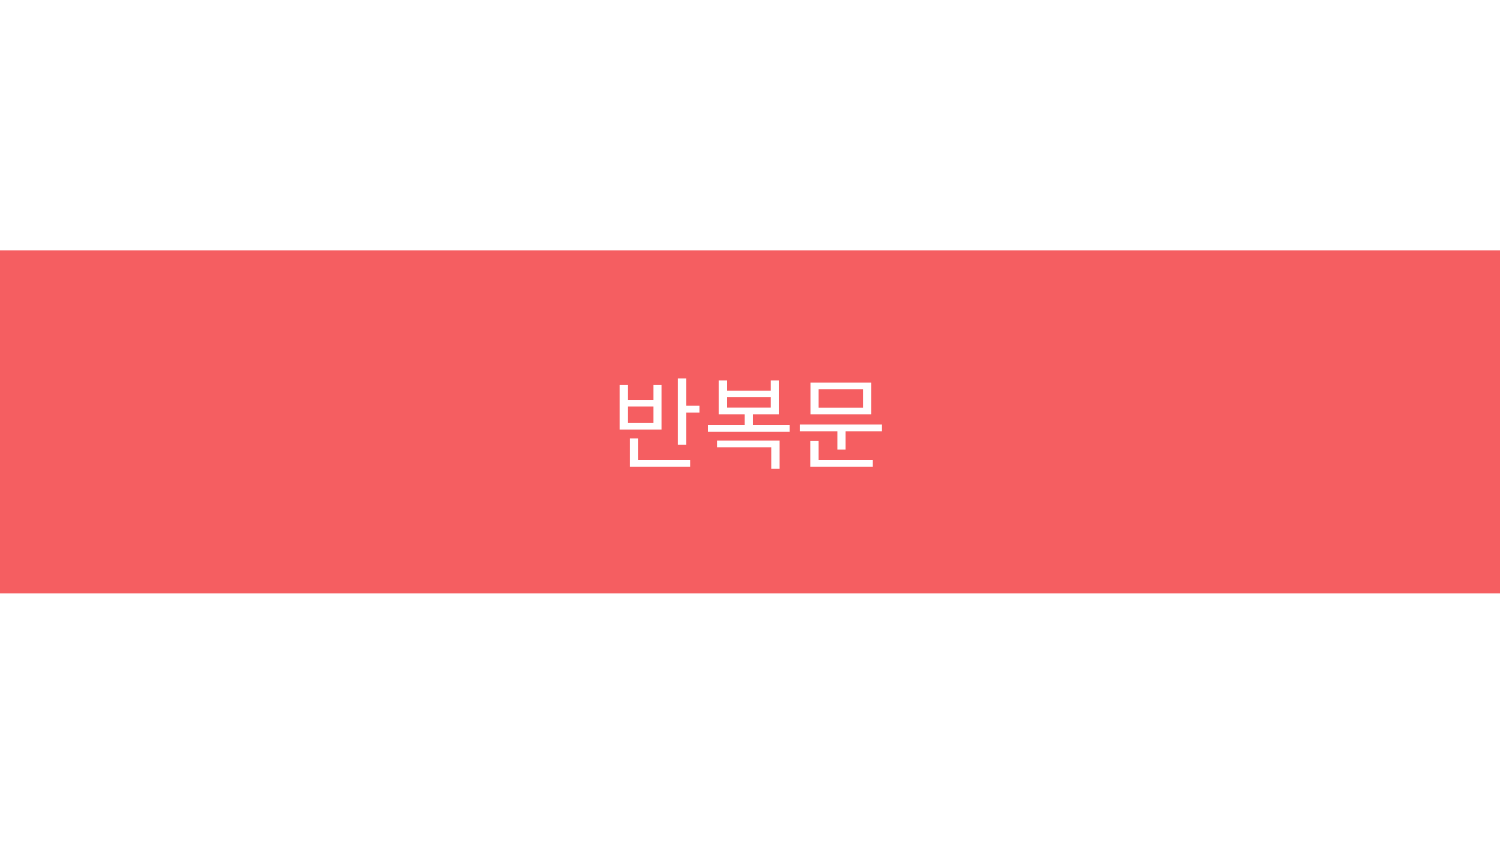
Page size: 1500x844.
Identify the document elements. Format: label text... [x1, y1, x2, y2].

title 반복문 [83, 274, 1417, 570]
text_box [0, 250, 1500, 594]
